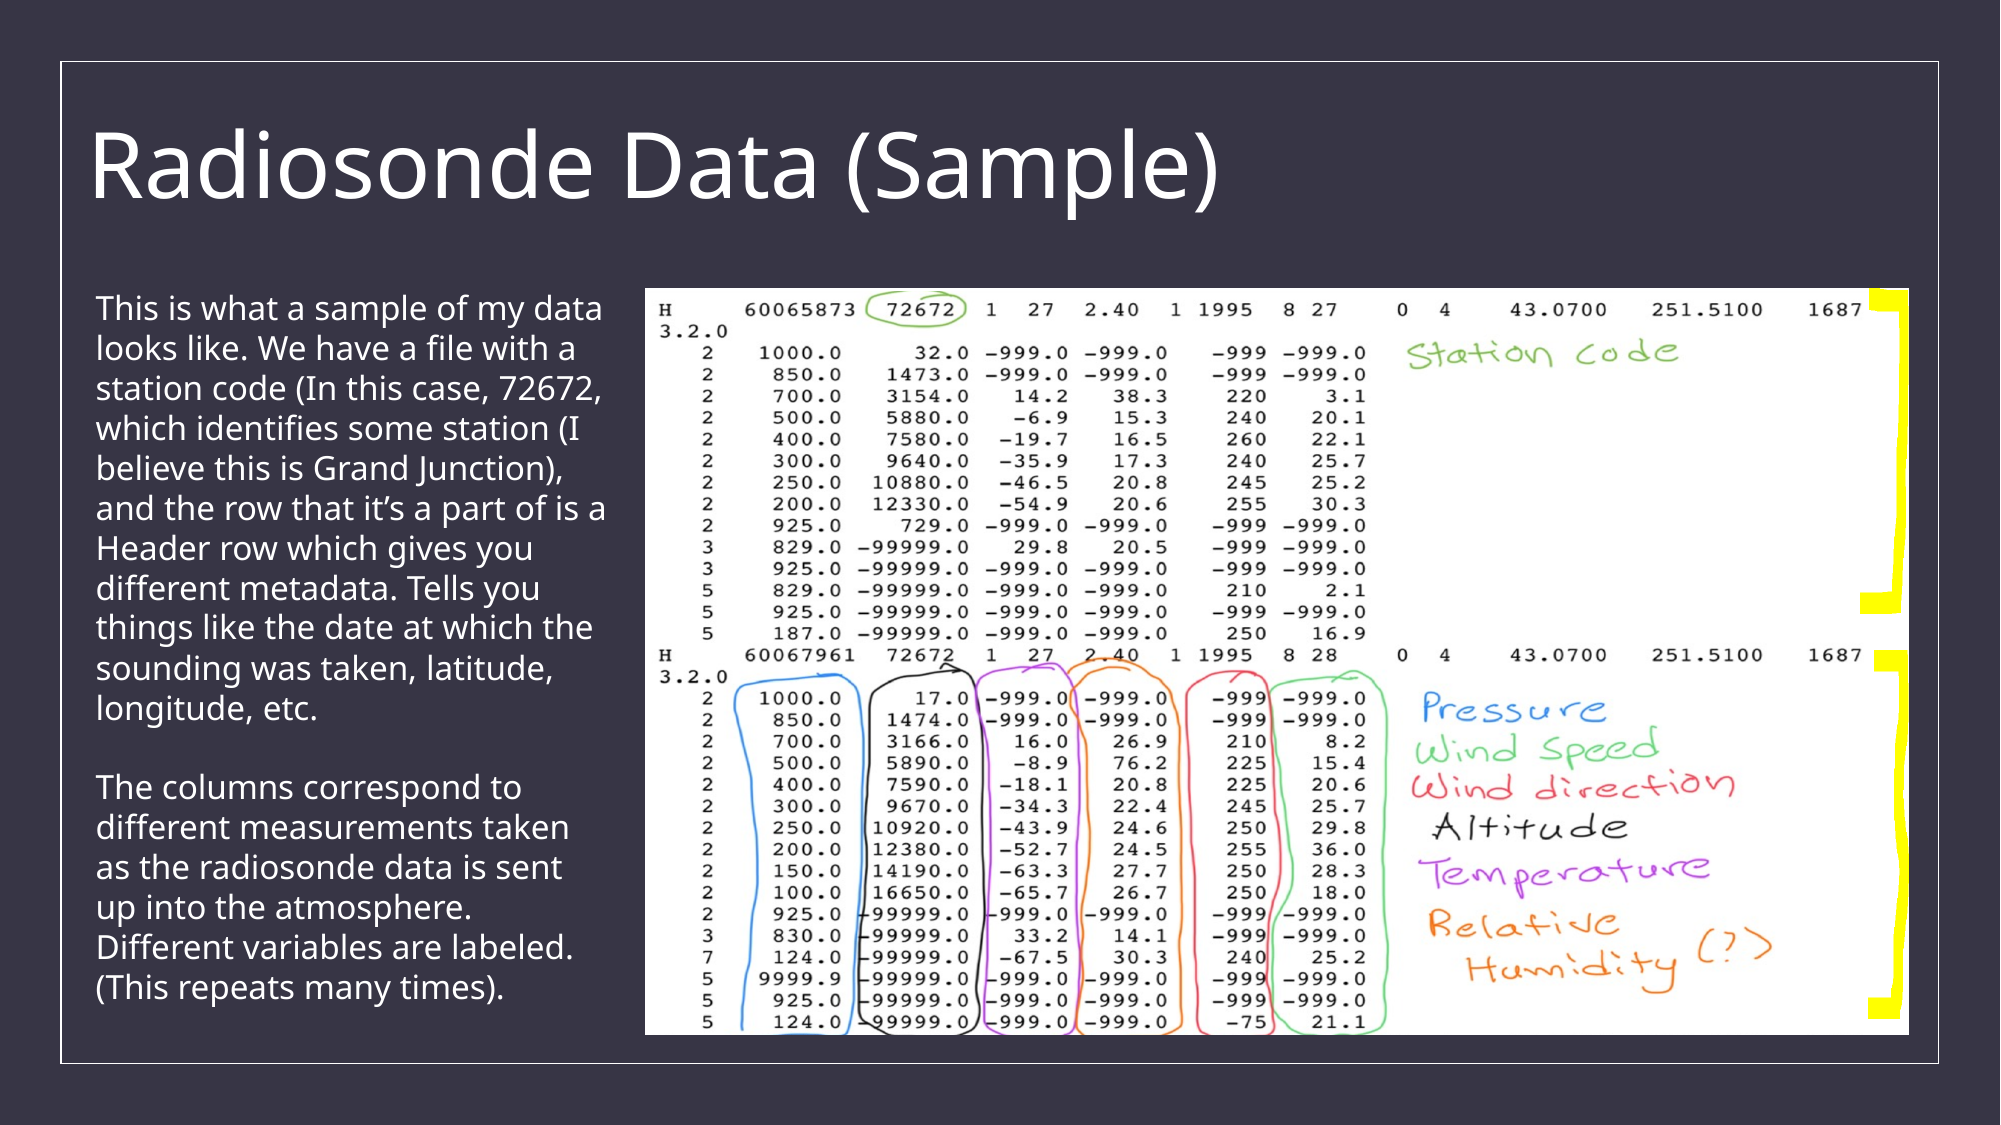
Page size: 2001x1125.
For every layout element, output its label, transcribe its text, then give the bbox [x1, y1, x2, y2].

text_box This is what a sample of my data looks like. We have a file with a station code (In this case, 72672, which identifies some station (I believe this is Grand Junction), and the row that it’s a part of is a Header row which gives you different metadata. Tells you things like the date at which the sounding was taken, latitude, longitude, etc. The columns correspond to different measurements taken as the radiosonde data is sent up into the atmosphere. Different variables are labeled. (This repeats many times). [80, 280, 624, 1014]
picture [645, 288, 1909, 1035]
text_box Radiosonde Data (Sample) [72, 99, 1879, 225]
